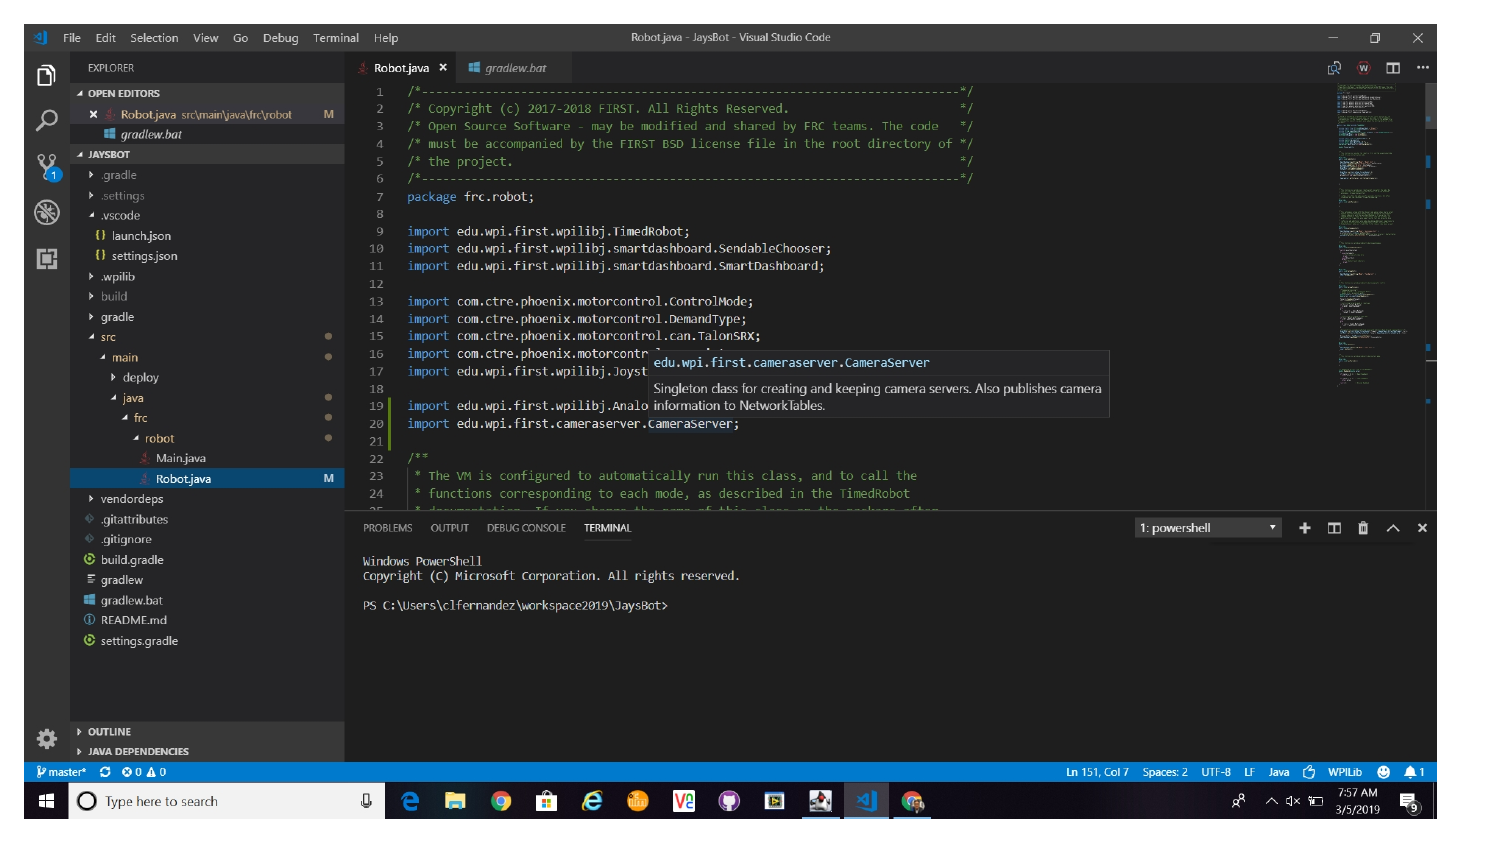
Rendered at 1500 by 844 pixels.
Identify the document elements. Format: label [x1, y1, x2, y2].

picture [24, 24, 1437, 819]
